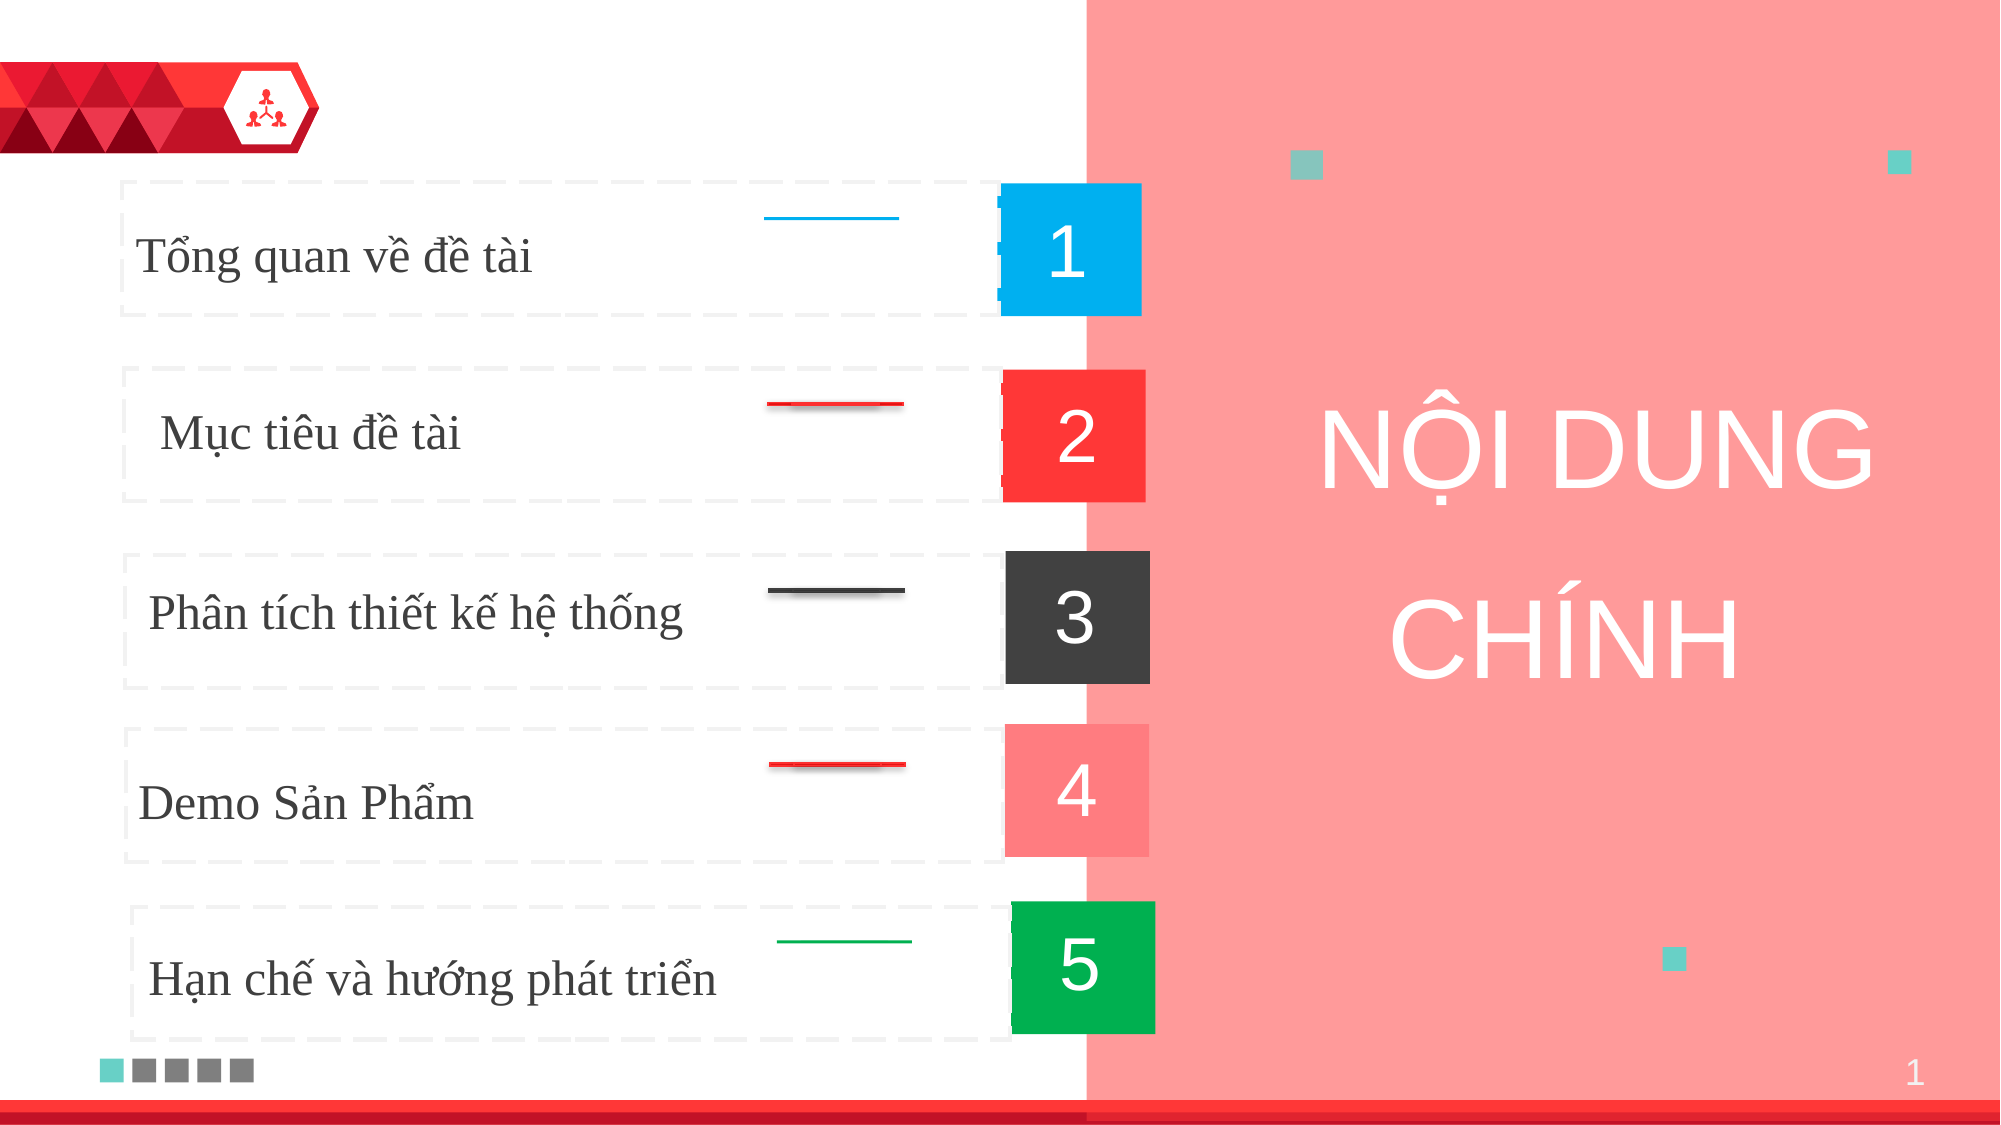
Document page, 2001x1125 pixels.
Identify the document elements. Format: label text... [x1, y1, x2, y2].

text_box Phân tích thiết kế hệ thống [133, 571, 753, 647]
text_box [997, 183, 1142, 317]
text_box Mục tiêu đề tài [145, 392, 753, 468]
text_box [834, 522, 839, 659]
text_box [229, 1058, 254, 1083]
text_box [1000, 369, 1146, 503]
text_box [1662, 947, 1687, 971]
text_box [164, 1058, 189, 1083]
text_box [842, 874, 847, 1010]
text_box [125, 728, 1002, 862]
text_box [1290, 150, 1323, 180]
text_box 1 [1851, 1040, 1941, 1101]
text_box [835, 696, 840, 832]
text_box [132, 1058, 157, 1083]
text_box [132, 906, 1007, 1040]
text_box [833, 335, 838, 472]
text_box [758, 368, 1895, 711]
text_box [197, 1058, 222, 1083]
text_box [124, 555, 753, 688]
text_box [1010, 901, 1156, 1035]
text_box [1004, 723, 1150, 858]
text_box [1086, 0, 2000, 1121]
text_box [123, 368, 757, 502]
text_box [99, 1058, 124, 1083]
text_box [1887, 150, 1912, 175]
text_box [121, 181, 999, 315]
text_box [1005, 550, 1151, 685]
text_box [829, 150, 834, 287]
